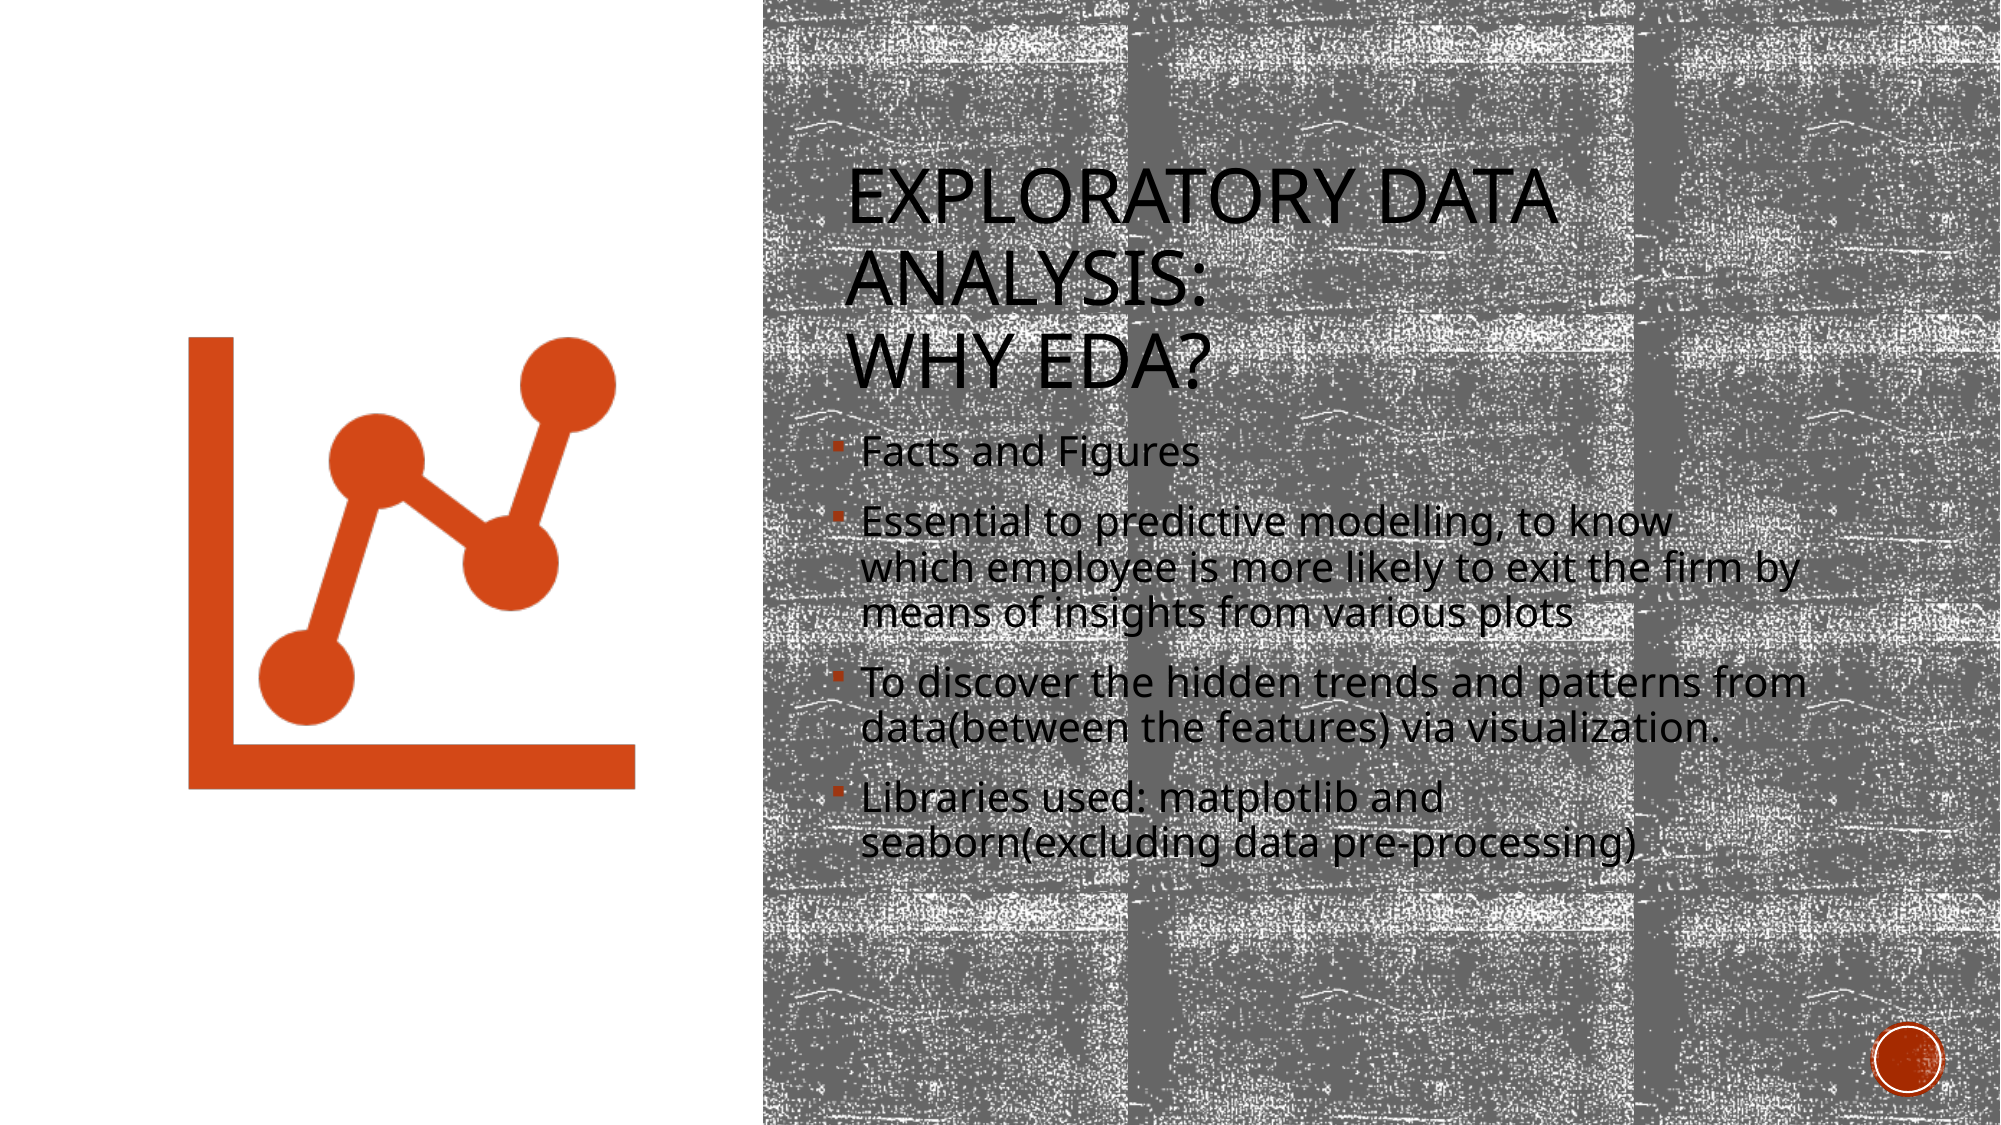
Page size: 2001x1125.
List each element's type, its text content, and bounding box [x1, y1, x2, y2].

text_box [1871, 1023, 1943, 1096]
list Facts and Figures Essential to predictive modelling, to know which employee is more likely to exit the firm by means of insights from various plots To discover the hidden trends and patterns from data(between the features) via visualization. Libraries used: matplotlib and seaborn(excluding data pre-processing) [815, 423, 1944, 1096]
picture [103, 258, 715, 869]
title Exploratory DATA ANALYSIS: Why EDA? [830, 149, 1934, 414]
text_box [762, 0, 2000, 1125]
